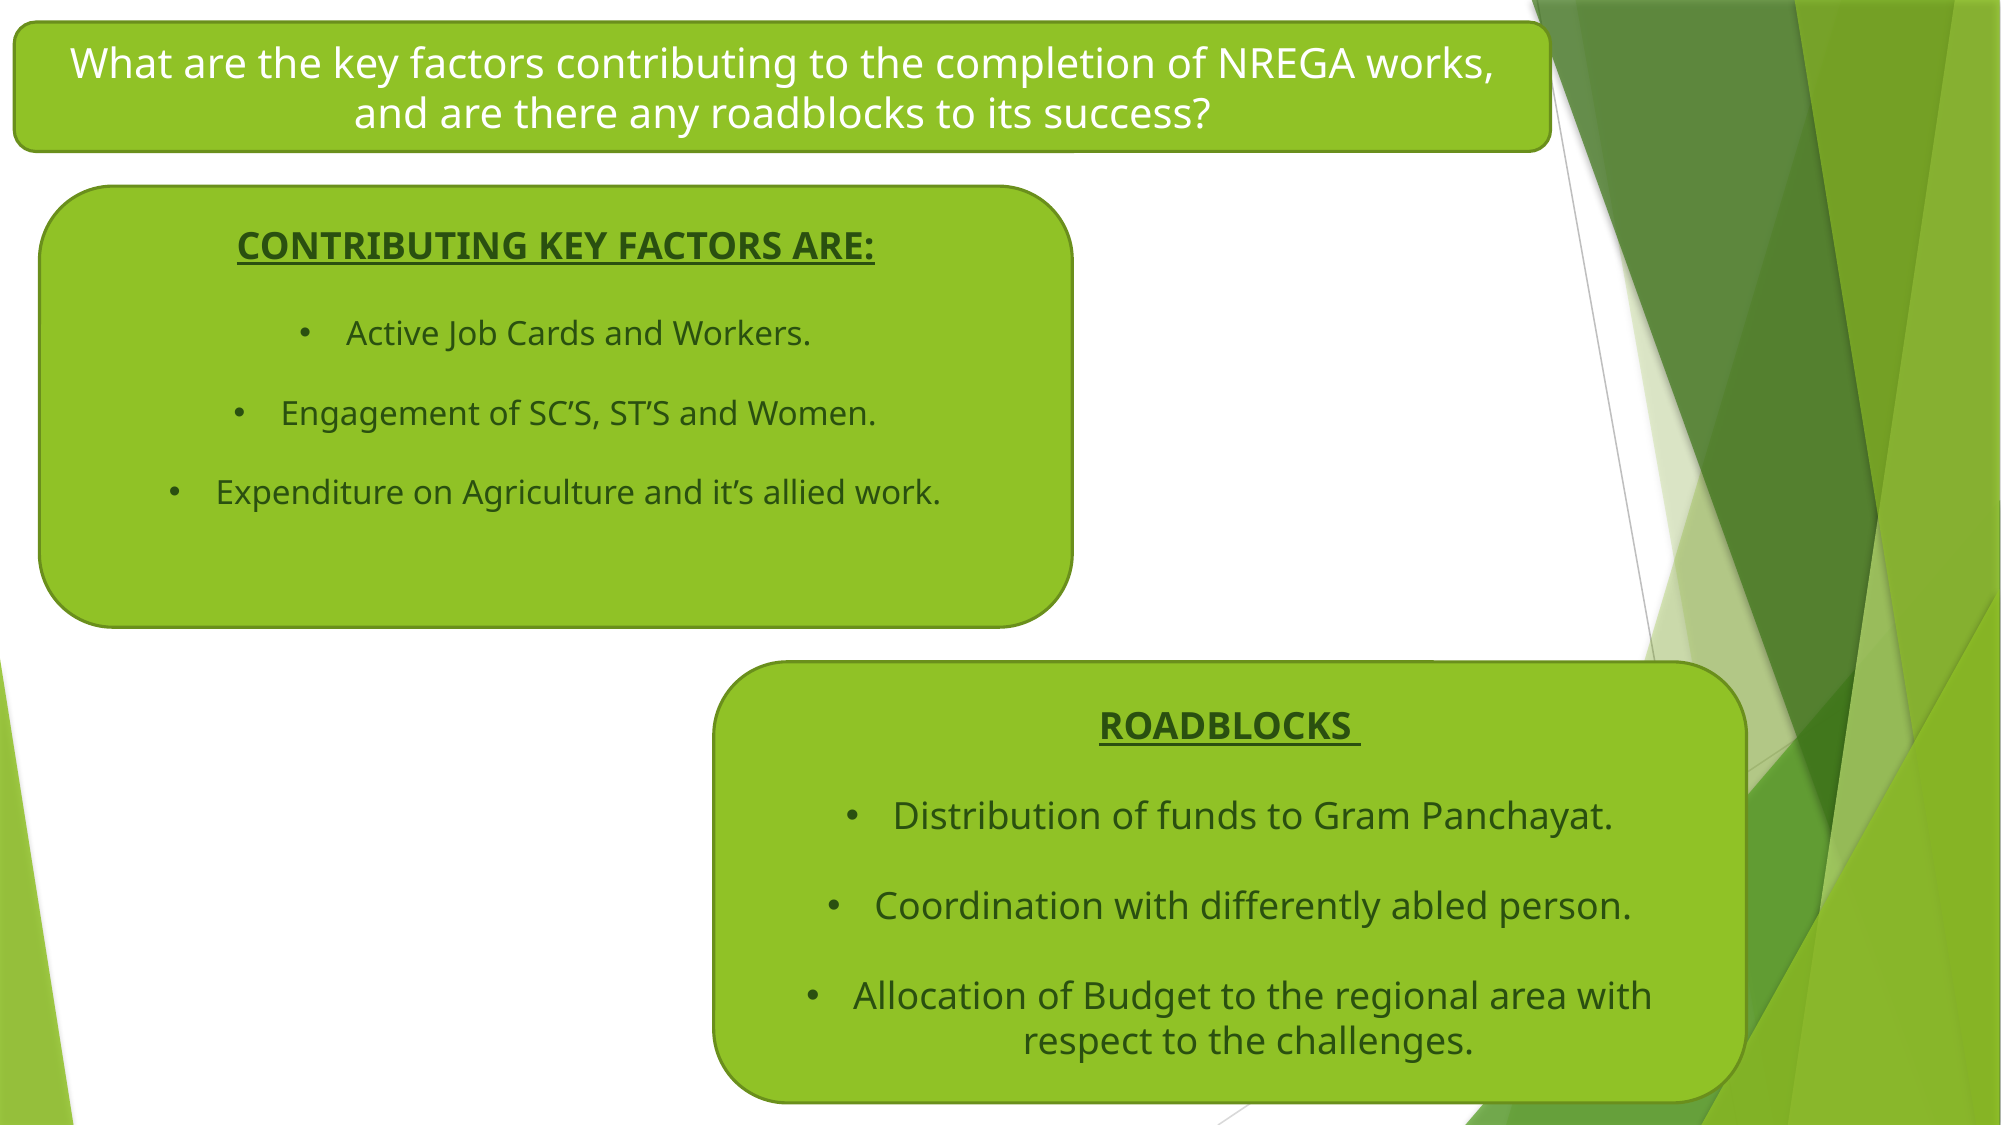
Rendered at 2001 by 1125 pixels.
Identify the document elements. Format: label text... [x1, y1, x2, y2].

text_box CONTRIBUTING KEY FACTORS ARE: Active Job Cards and Workers. Engagement of SC’S, ST’S and Women. Expenditure on Agriculture and it’s allied work. [37, 184, 1074, 629]
text_box ROADBLOCKS Distribution of funds to Gram Panchayat. Coordination with differently abled person. Allocation of Budget to the regional area with respect to the challenges. [712, 660, 1749, 1105]
text_box What are the key factors contributing to the completion of NREGA works, and are there any roadblocks to its success? [12, 20, 1553, 154]
